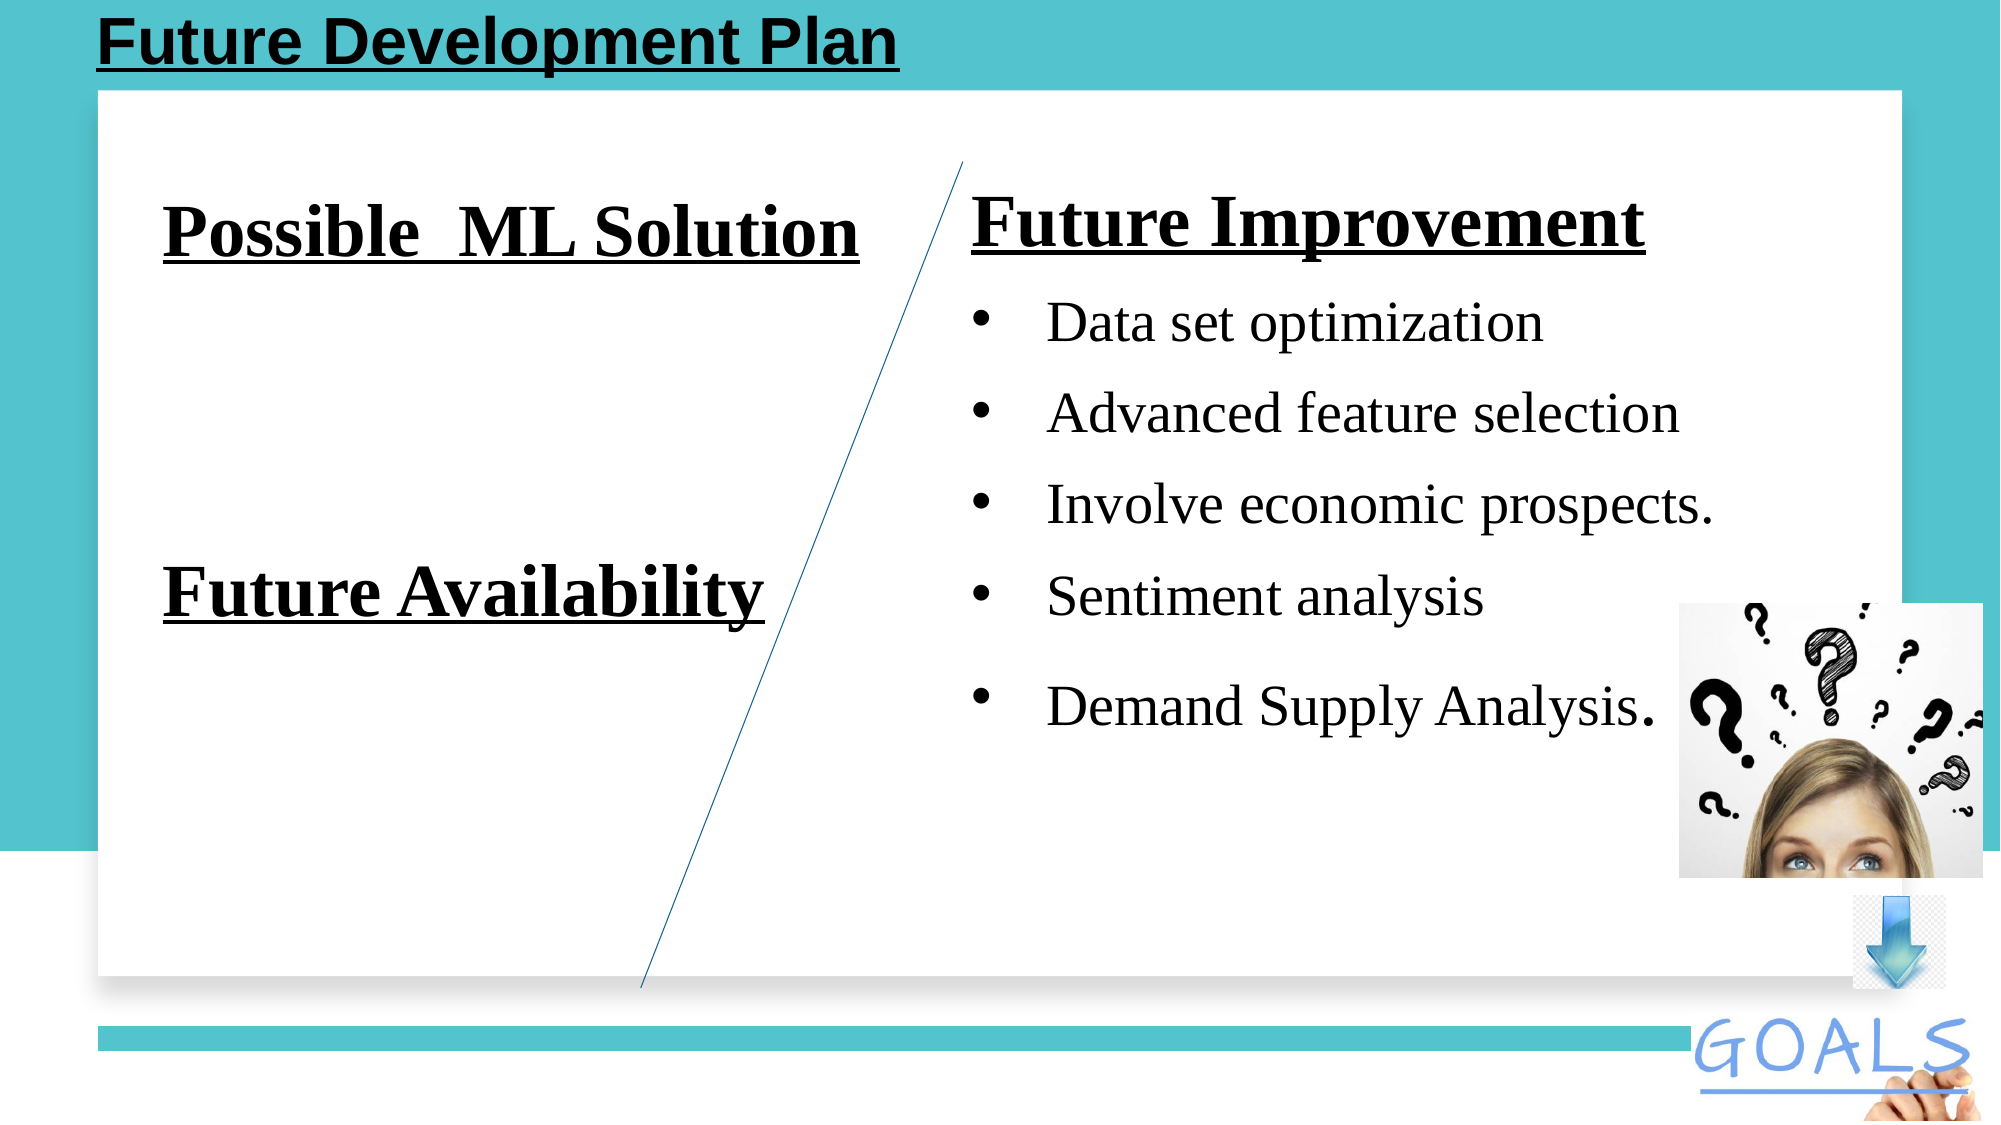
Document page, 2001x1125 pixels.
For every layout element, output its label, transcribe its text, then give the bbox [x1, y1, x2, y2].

text_box Future Development Plan [81, 0, 1082, 85]
picture [1853, 895, 1946, 990]
picture [1691, 1013, 1995, 1121]
text_box [0, 0, 2000, 852]
picture [1679, 603, 1983, 878]
text_box Future Improvement Data set optimization Advanced feature selection Involve economic prospects. Sentiment analysis Demand Supply Analysis. [956, 157, 1865, 748]
text_box [0, 852, 2000, 1125]
text_box Possible ML Solution Future Availability [147, 173, 640, 639]
text_box [97, 89, 1903, 977]
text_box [640, 161, 963, 988]
